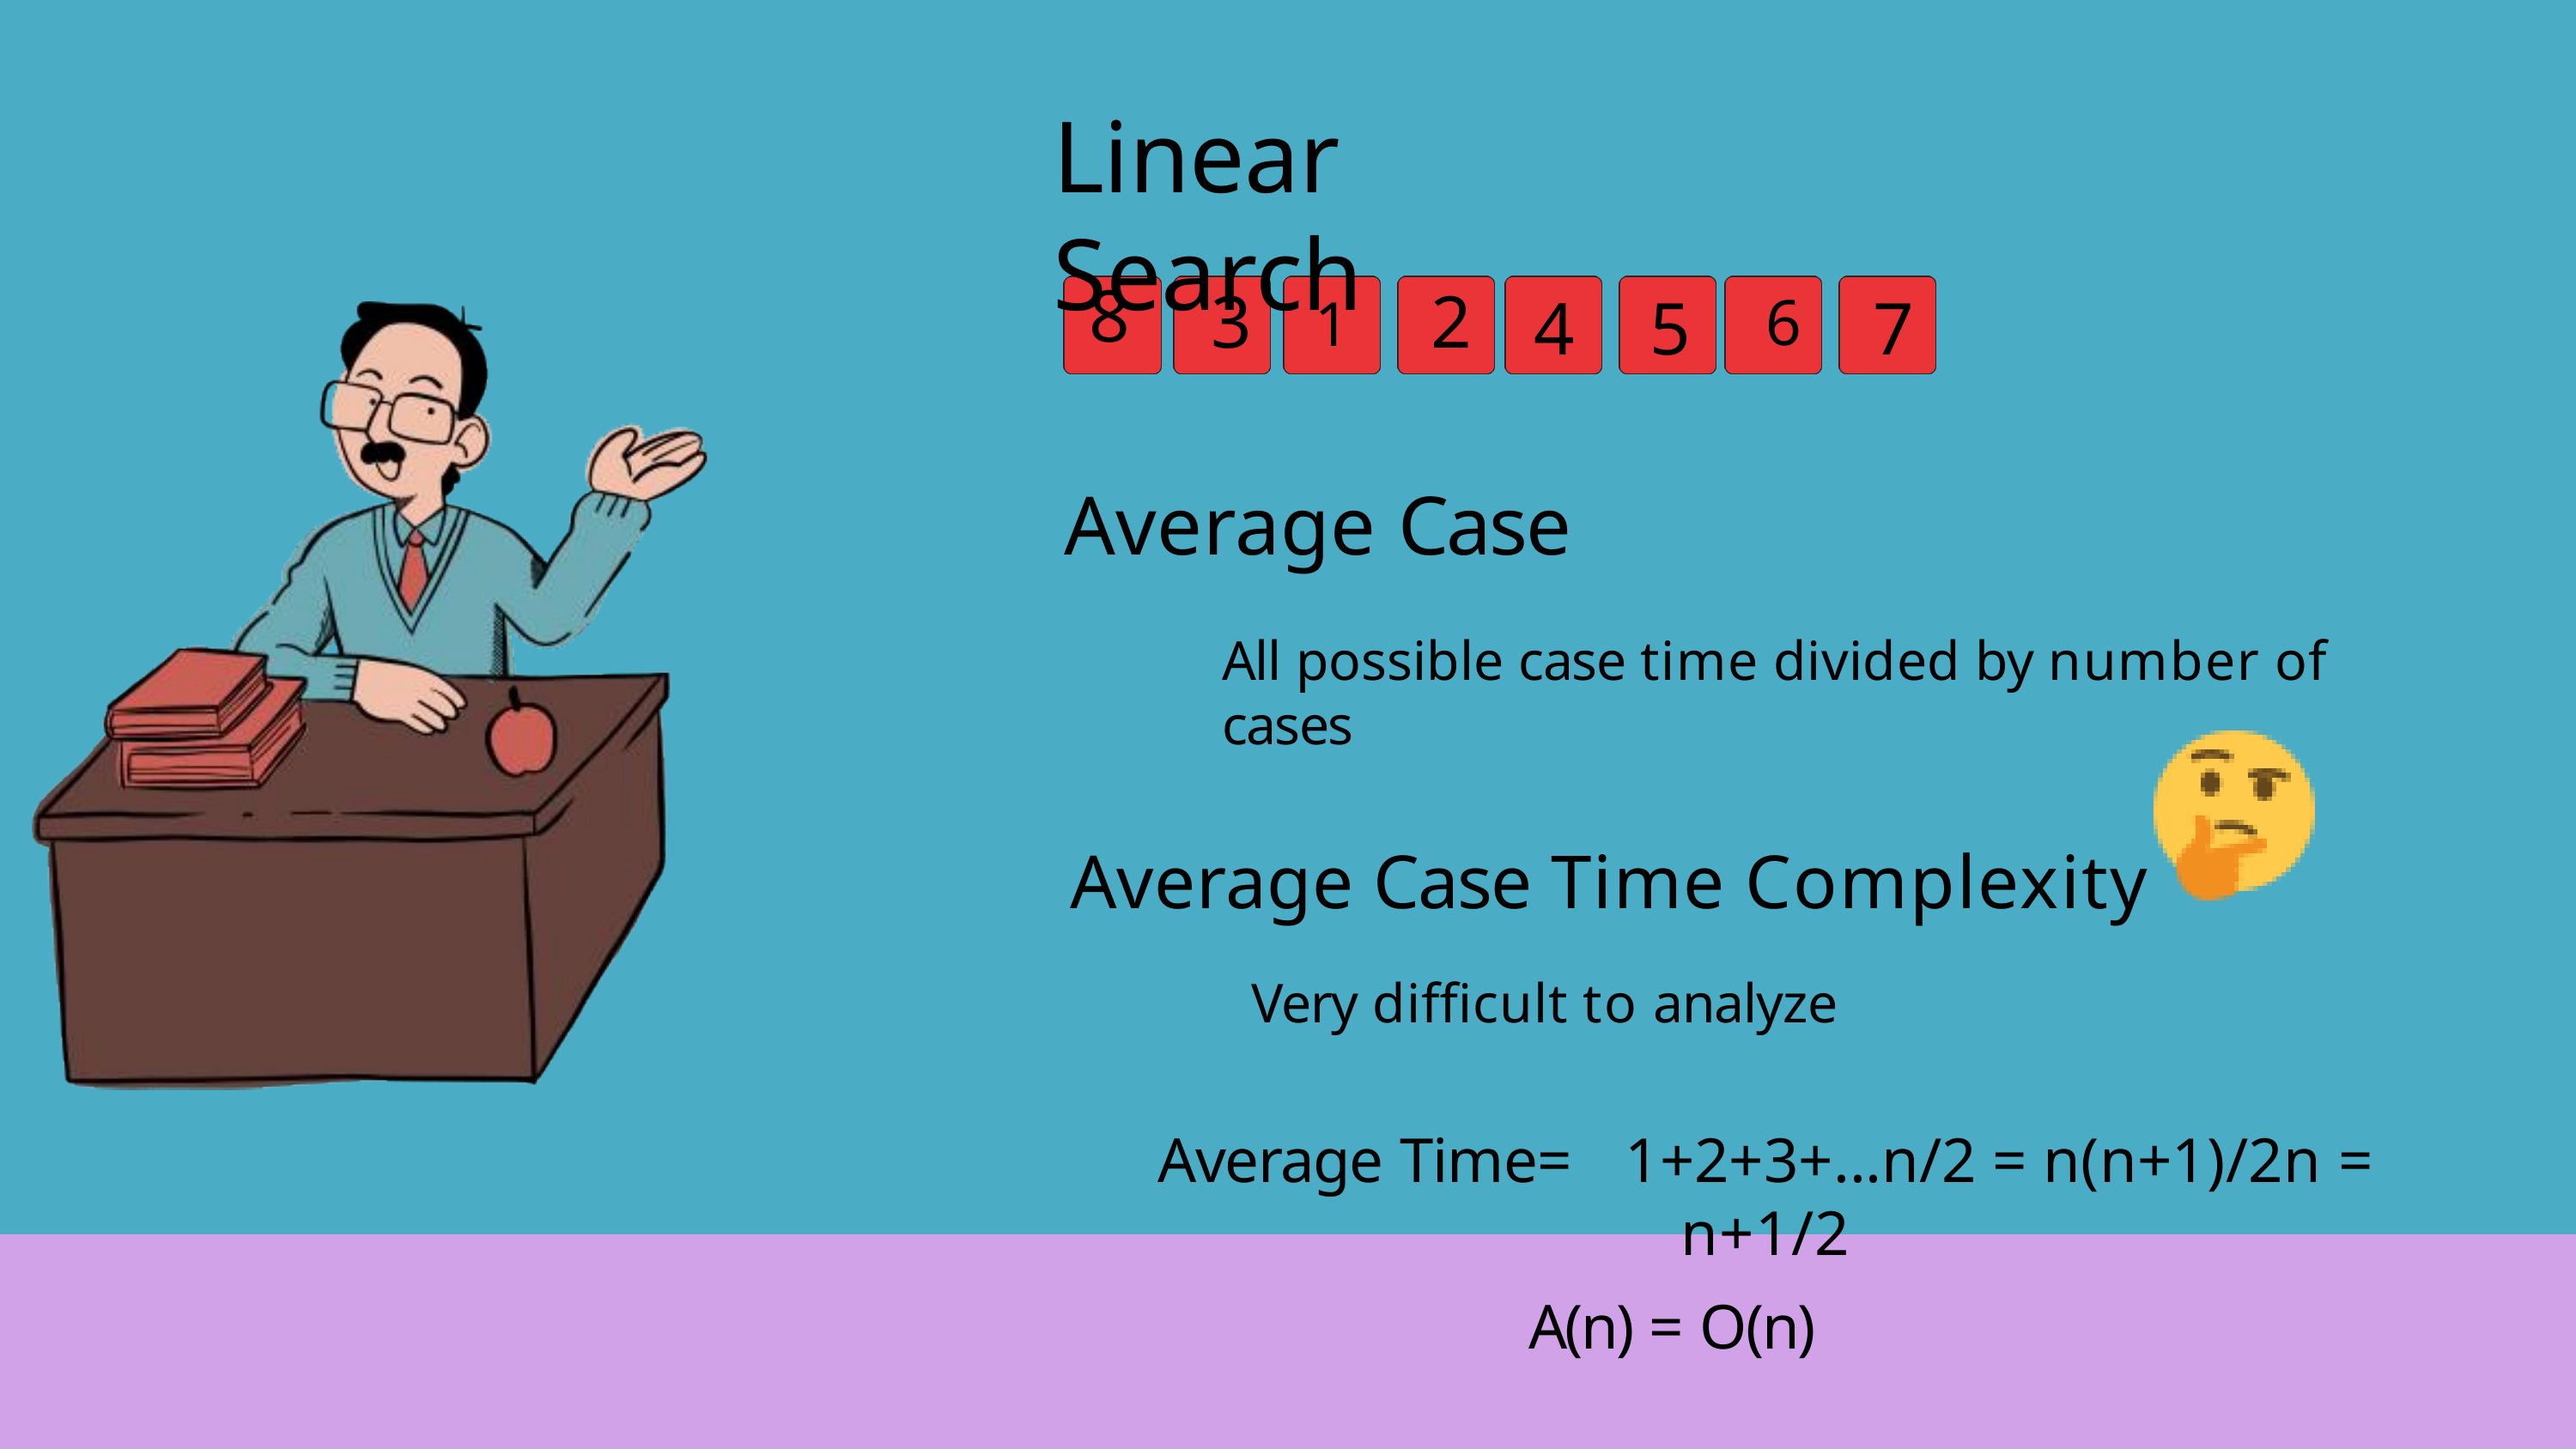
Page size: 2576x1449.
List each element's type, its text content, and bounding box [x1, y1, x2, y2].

text_box 3 2 [1385, 336, 1393, 363]
text_box 4 5 7 [1607, 336, 1614, 370]
picture [1283, 276, 1382, 374]
picture [31, 301, 713, 1090]
picture [1838, 276, 1936, 374]
picture [1619, 276, 1716, 374]
text_box Average Case All possible case time divided by number of cases Average Case Time Complexity Very difficult to analyze Average Time= 1+2+3+...n/2 = n(n+1)/2n = n+1/2 A(n) = O(n) [1062, 472, 2435, 1361]
text_box [0, 1234, 2576, 1449]
picture [1724, 276, 1822, 374]
picture [1063, 276, 1162, 374]
text_box 4 5 7 [1826, 281, 1833, 370]
picture [1504, 276, 1603, 374]
text_box 3 2 [1275, 336, 1279, 363]
picture [2154, 730, 2315, 906]
picture [1173, 276, 1271, 374]
title Linear Search [909, 92, 1667, 336]
picture [1397, 276, 1495, 374]
